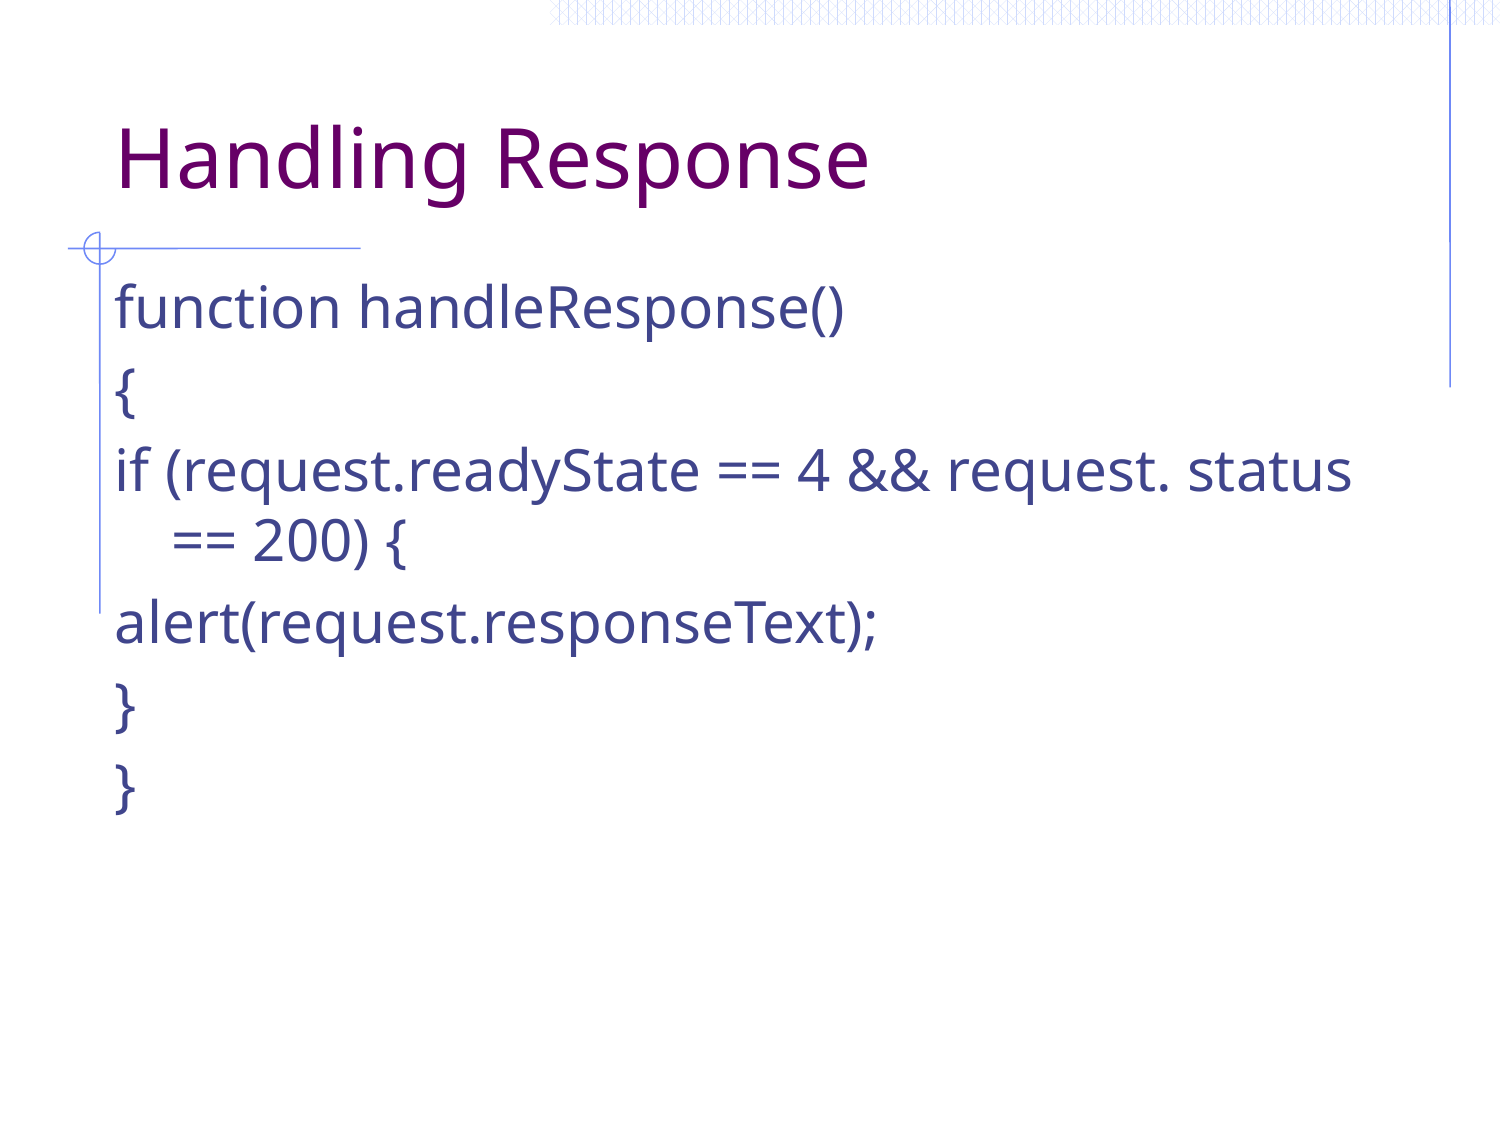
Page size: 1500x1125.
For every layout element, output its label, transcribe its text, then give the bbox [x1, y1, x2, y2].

list function handleResponse() { if (request.readyState == 4 && request. status == 200) { alert(request.responseText); } } [99, 262, 1376, 938]
title Handling Response [99, 49, 1376, 213]
